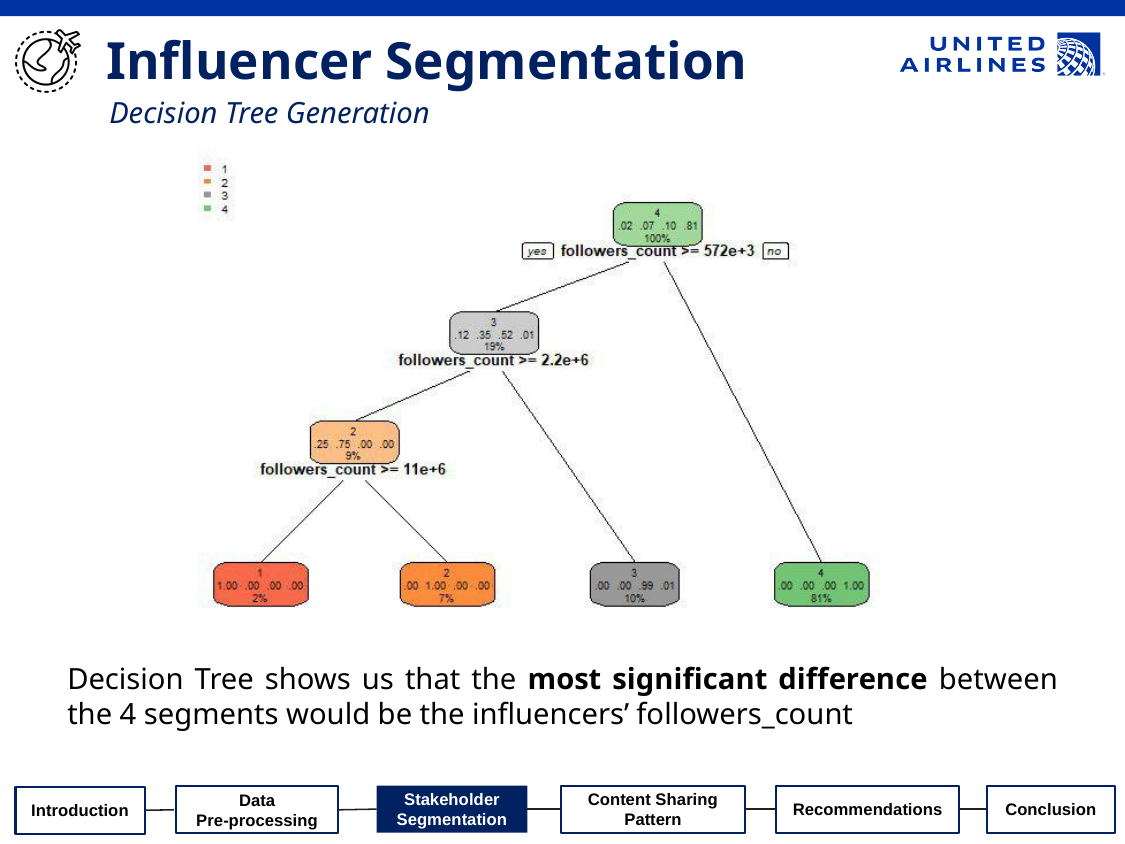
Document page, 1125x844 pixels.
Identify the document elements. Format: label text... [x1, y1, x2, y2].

text_box Decision Tree shows us that the most significant difference between the 4 segments would be the influencers’ followers_count [52, 652, 1073, 738]
picture [15, 28, 81, 94]
text_box Influencer Segmentation [97, 24, 773, 87]
text_box Decision Tree Generation [94, 87, 847, 138]
picture [875, 17, 1125, 99]
picture [143, 147, 940, 655]
